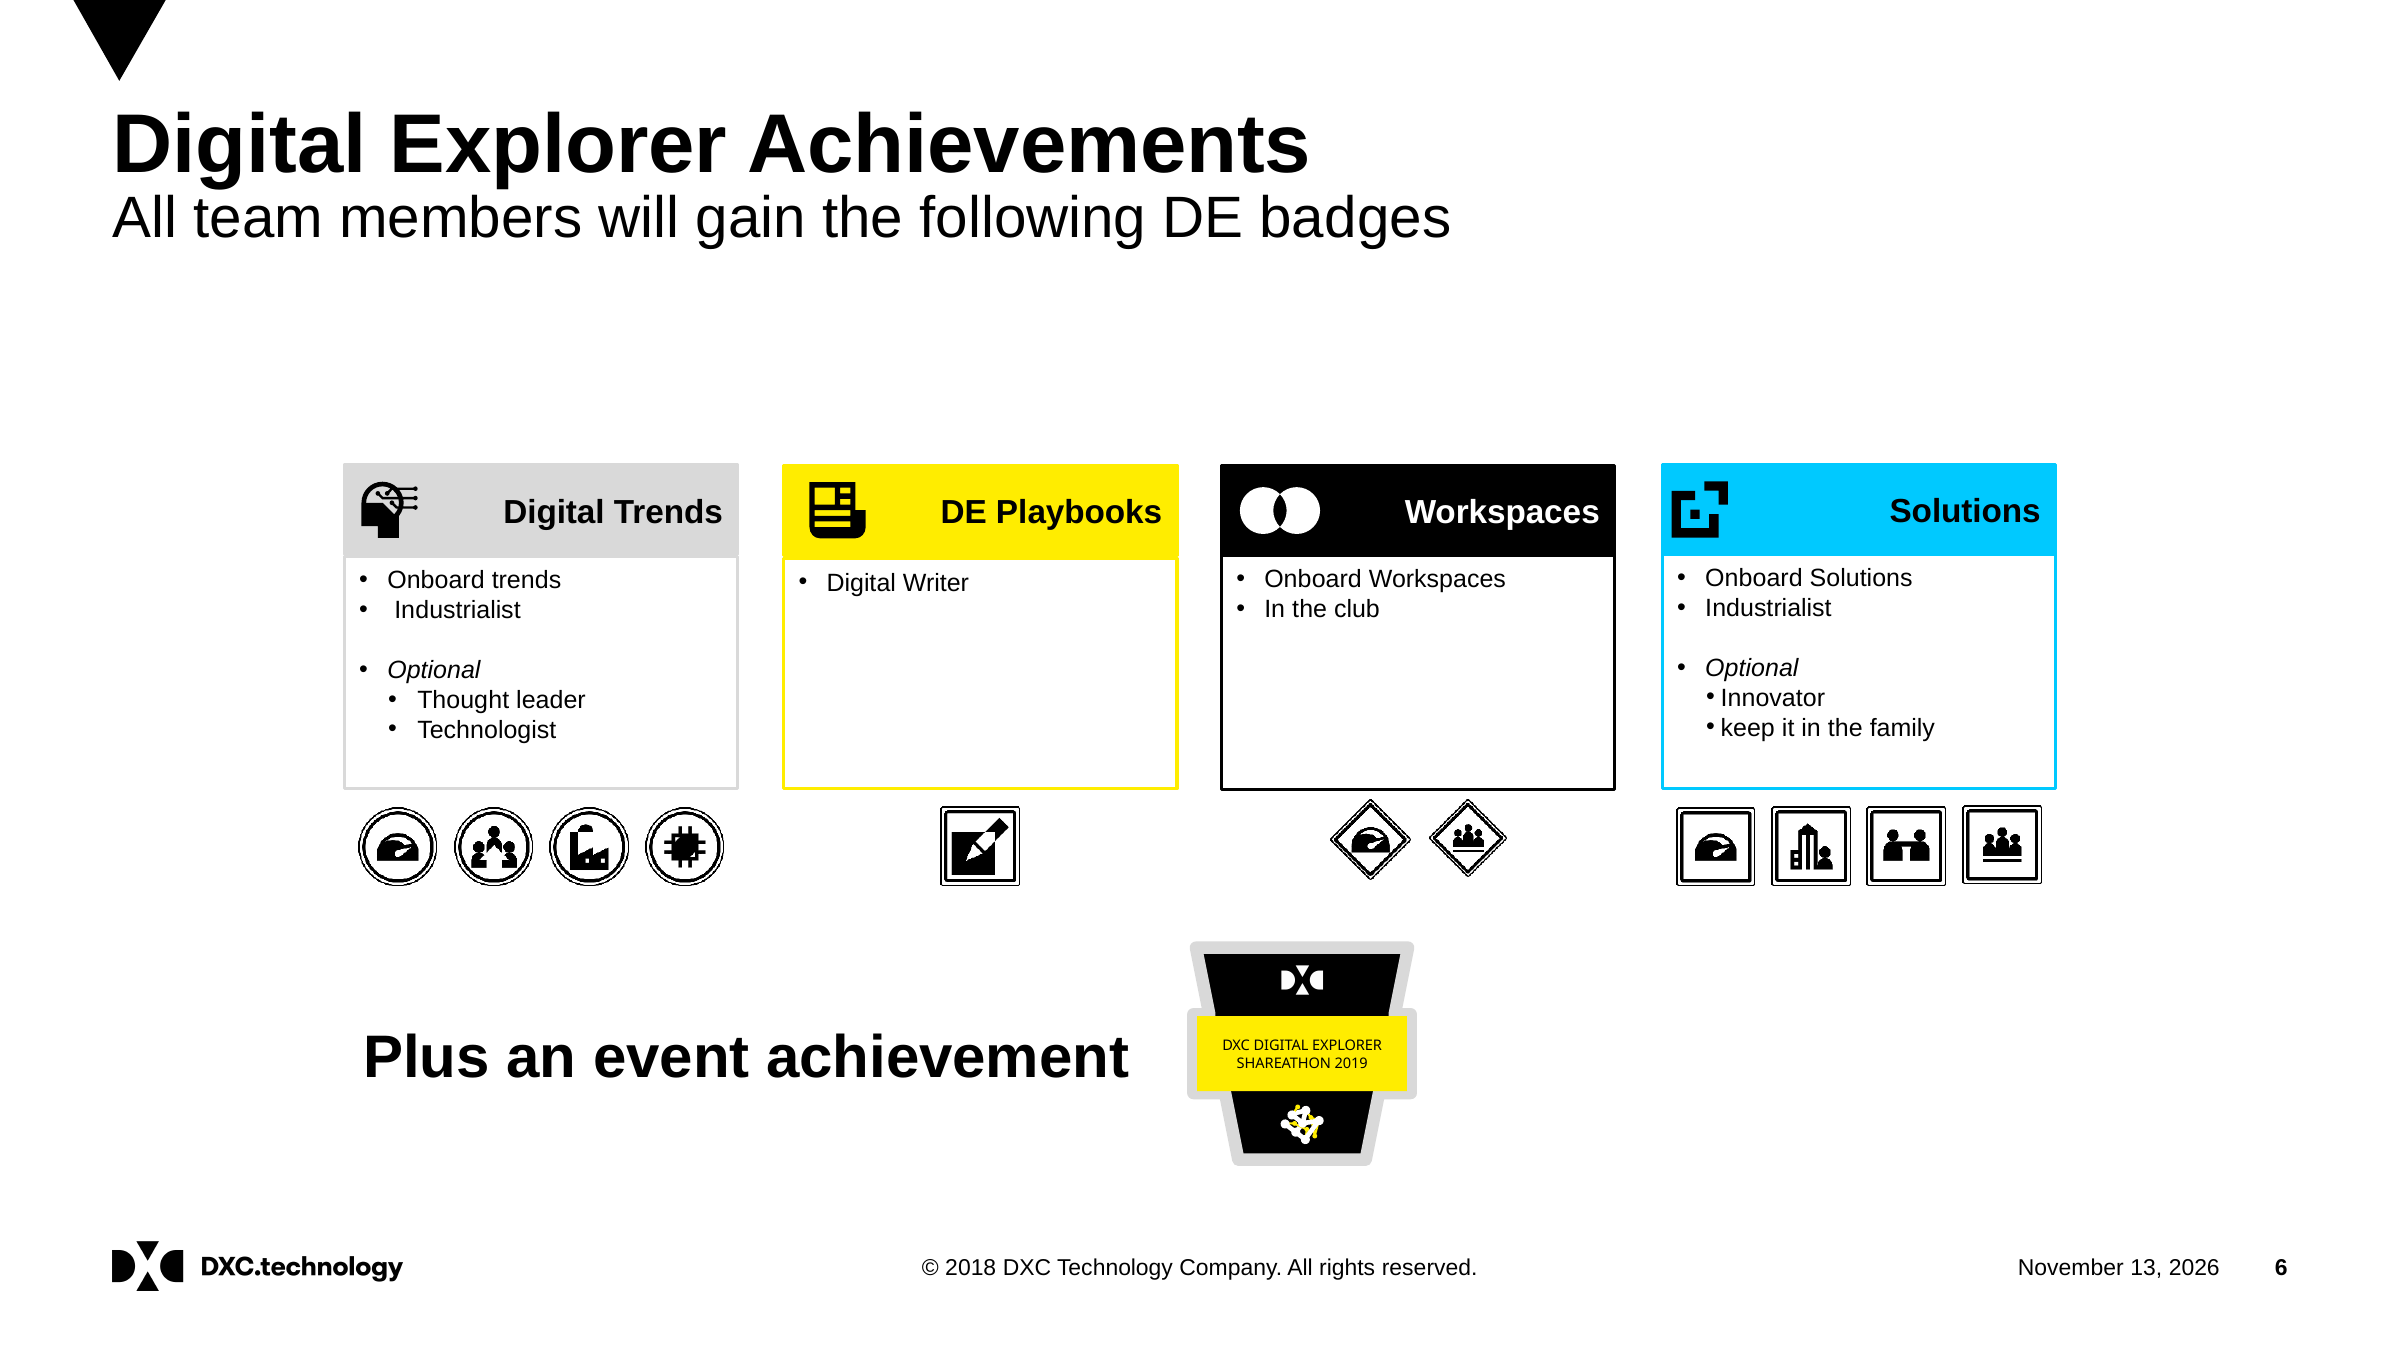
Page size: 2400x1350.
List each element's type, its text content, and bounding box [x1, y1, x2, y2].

text_box DE Playbooks [783, 465, 1178, 556]
text_box [809, 482, 866, 539]
text_box Onboard trends Industrialist Optional Thought leader Technologist [344, 556, 738, 789]
title Digital Explorer Achievements All team members will gain the following DE badges [112, 104, 2288, 338]
text_box Workspaces [1221, 465, 1615, 555]
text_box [1662, 464, 2056, 886]
text_box [361, 481, 418, 538]
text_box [358, 807, 725, 886]
picture [940, 806, 1020, 886]
text_box [1239, 487, 1321, 534]
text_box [1193, 947, 1411, 1160]
text_box Onboard Workspaces In the club [1221, 555, 1615, 790]
text_box Digital Writer [783, 558, 1178, 789]
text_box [1329, 797, 1507, 880]
text_box Plus an event achievement [348, 1009, 1145, 1097]
text_box Digital Trends [344, 464, 738, 555]
